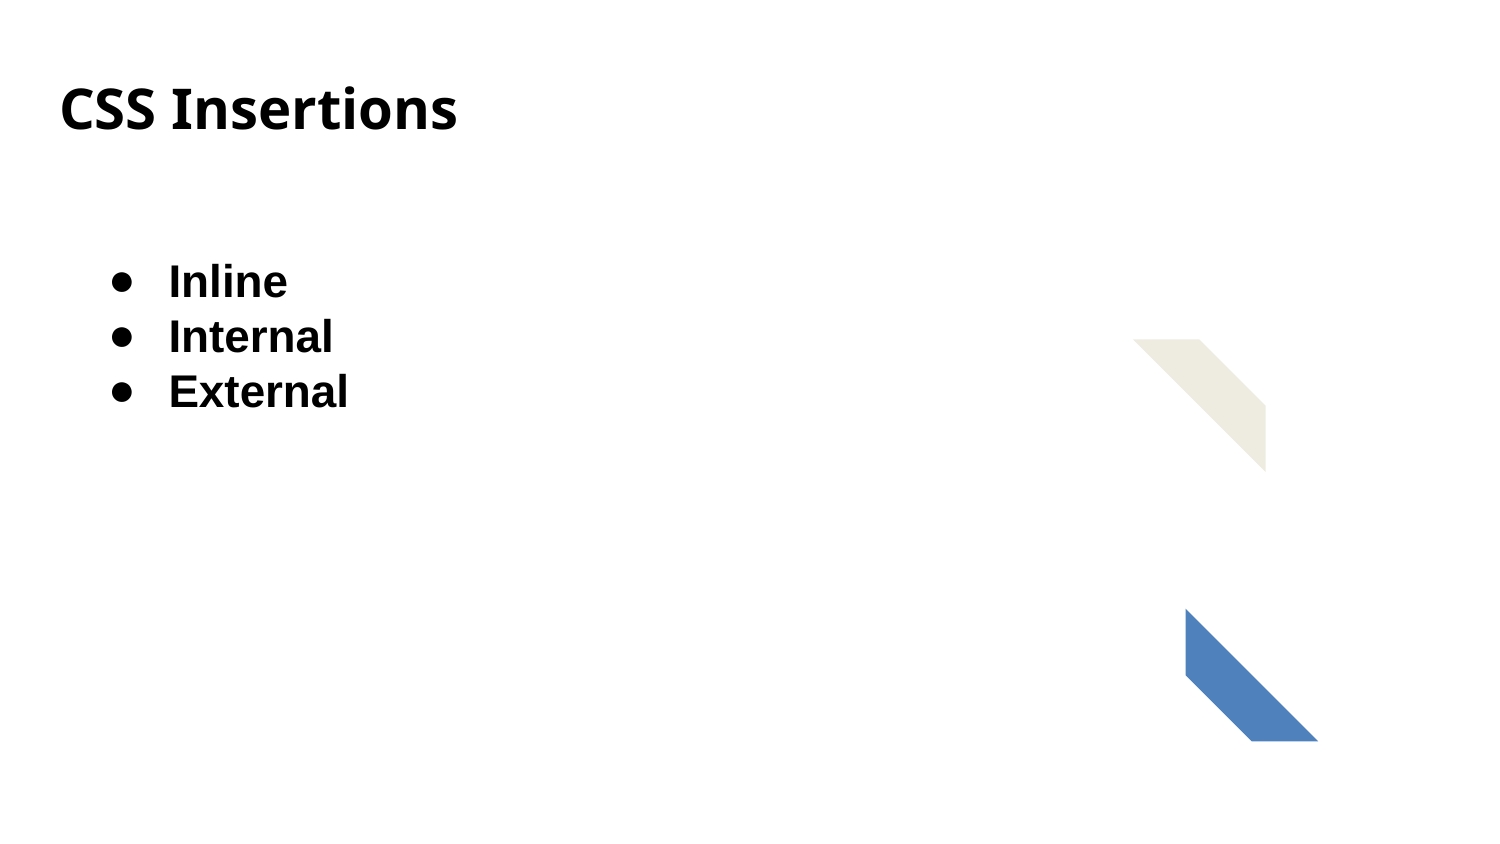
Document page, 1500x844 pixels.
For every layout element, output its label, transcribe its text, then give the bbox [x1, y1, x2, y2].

text_box CSS Insertions [44, 58, 1200, 209]
text_box Inline Internal External [78, 236, 1165, 759]
